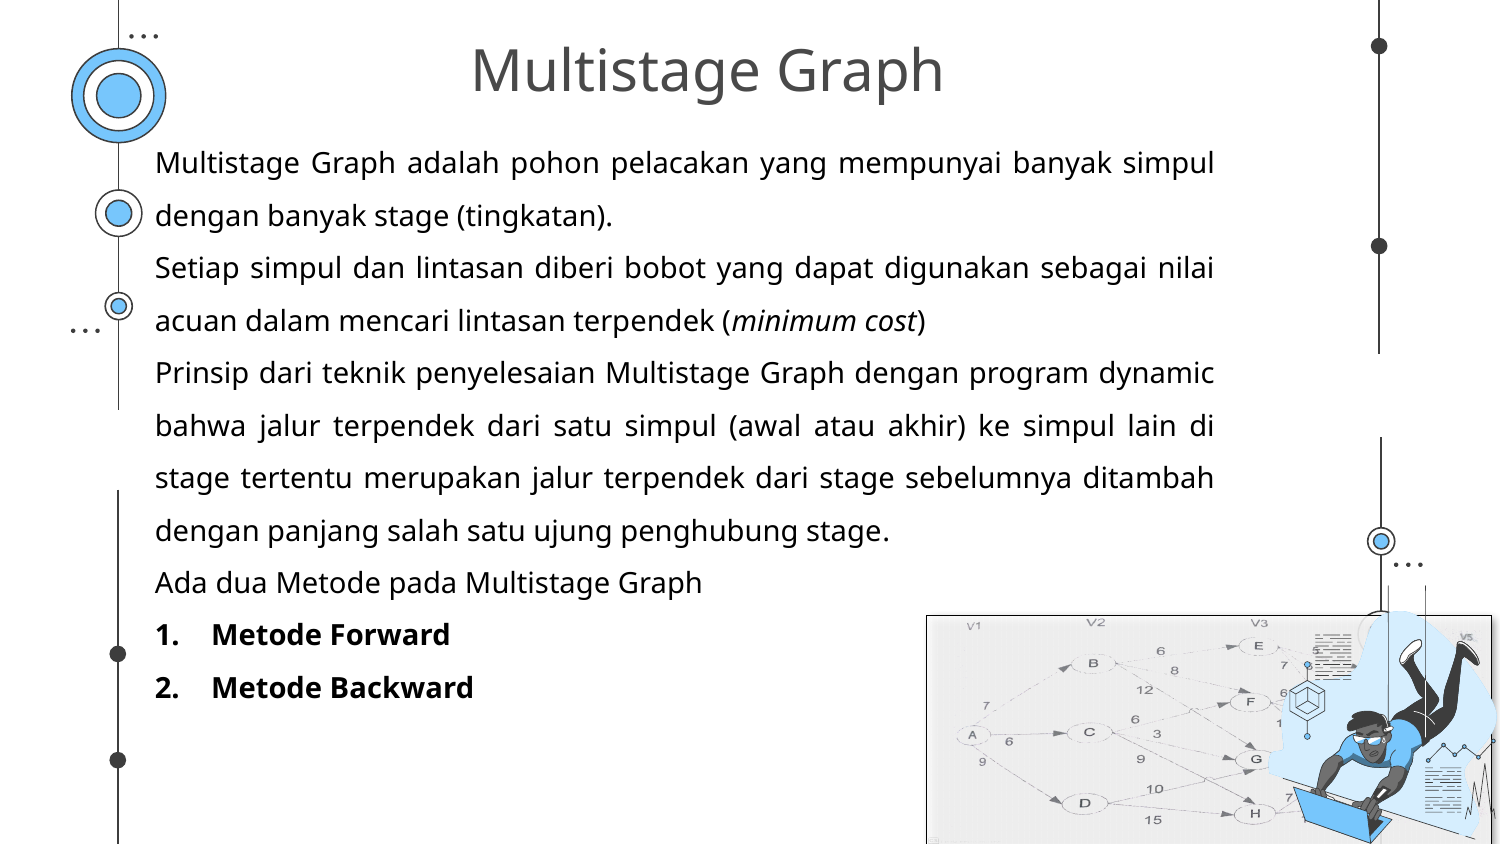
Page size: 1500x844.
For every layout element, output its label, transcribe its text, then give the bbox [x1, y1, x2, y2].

subtitle Multistage Graph adalah pohon pelacakan yang mempunyai banyak simpul dengan banyak stage (tingkatan). Setiap simpul dan lintasan diberi bobot yang dapat digunakan sebagai nilai acuan dalam mencari lintasan terpendek (minimum cost) Prinsip dari teknik penyelesaian Multistage Graph dengan program dynamic bahwa jalur terpendek dari satu simpul (awal atau akhir) ke simpul lain di stage tertentu merupakan jalur terpendek dari stage sebelumnya ditambah dengan panjang salah satu ujung penghubung stage. Ada dua Metode pada Multistage Graph Metode Forward Metode Backward [139, 112, 1231, 786]
title Multistage Graph [257, 18, 1160, 112]
picture [926, 615, 1266, 844]
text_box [1266, 585, 1500, 844]
